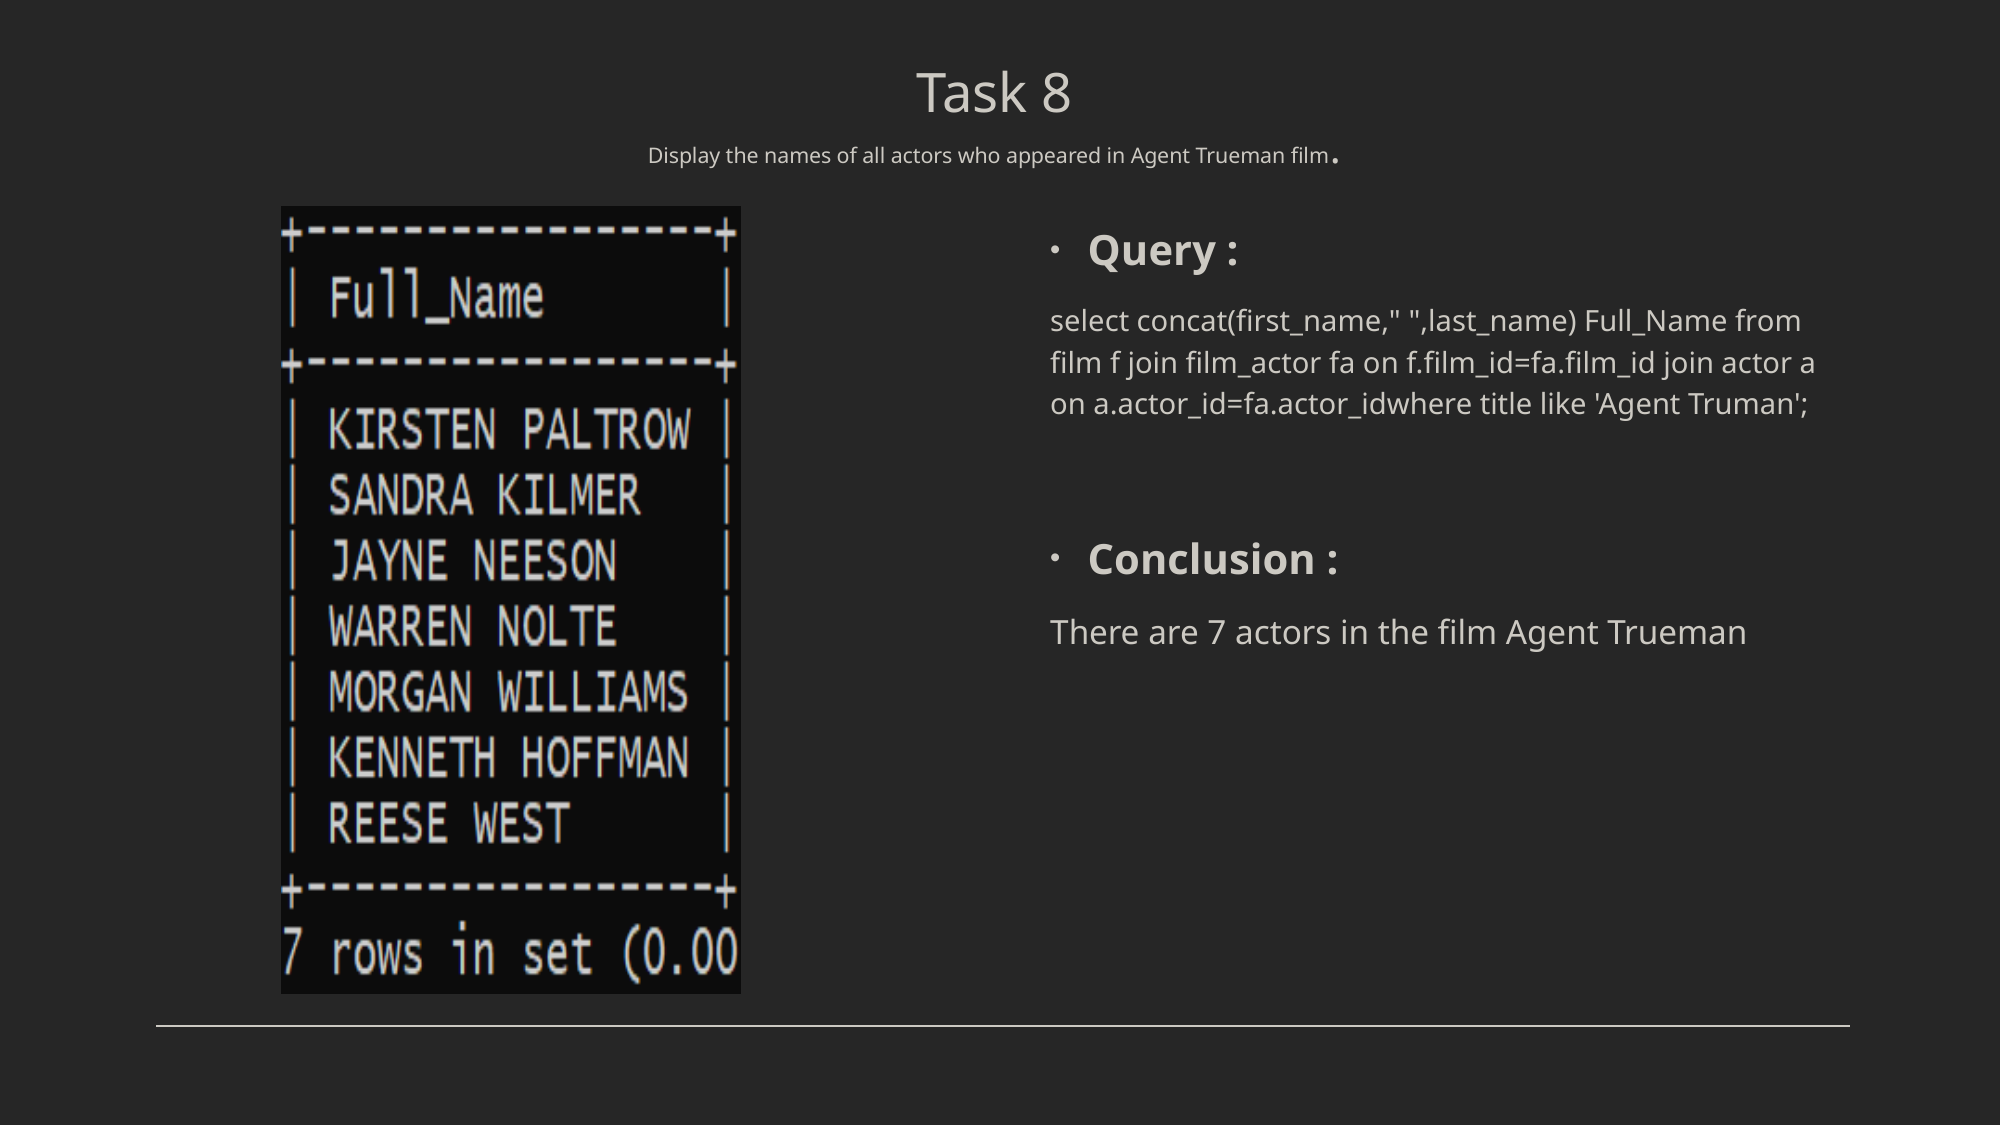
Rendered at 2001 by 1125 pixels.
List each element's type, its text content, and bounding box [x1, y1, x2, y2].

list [281, 206, 741, 994]
title Task 8 Display the names of all actors who appeared in Agent Trueman film. [139, 50, 1850, 180]
list Query : select concat(first_name," ",last_name) Full_Name from film f join film_actor fa on f.film_id=fa.film_id join actor a on a.actor_id=fa.actor_idwhere title like 'Agent Truman'; Conclusion : There are 7 actors in the film Agent Trueman [1035, 206, 1851, 994]
